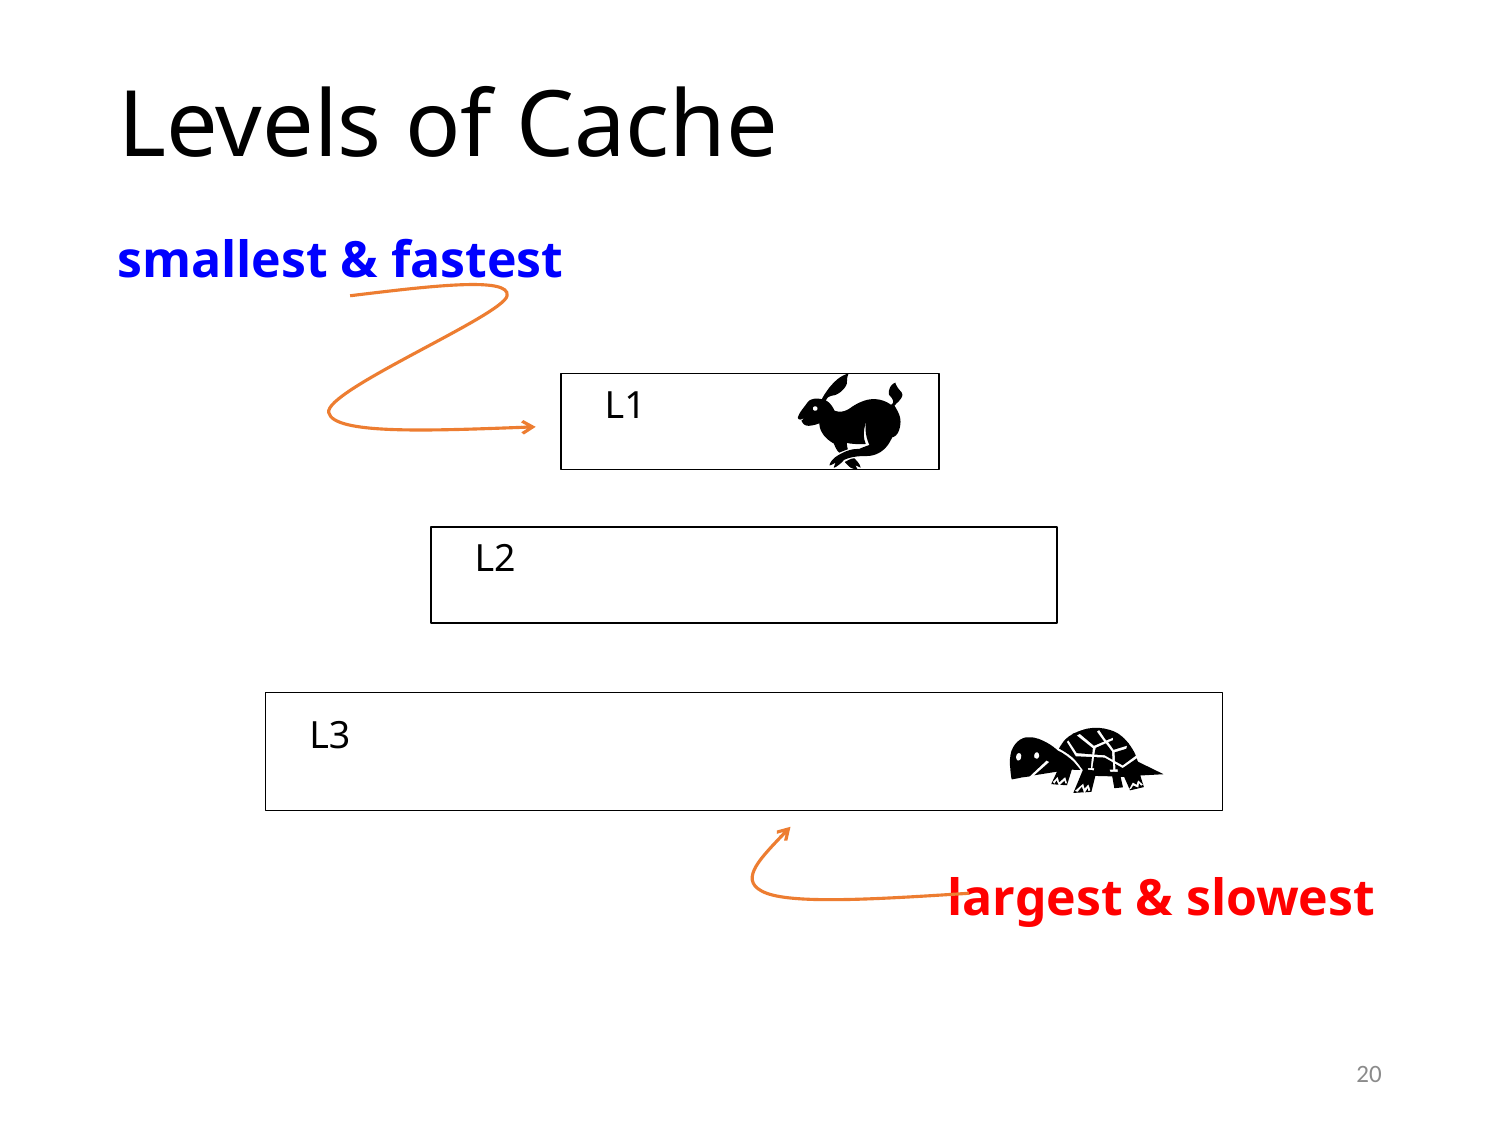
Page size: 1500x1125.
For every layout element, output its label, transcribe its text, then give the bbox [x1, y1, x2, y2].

text_box [750, 826, 970, 902]
text_box [430, 527, 1057, 623]
text_box largest & slowest [932, 857, 1390, 933]
text_box L1 [589, 373, 661, 434]
text_box smallest & fastest [102, 219, 578, 295]
picture [1009, 727, 1164, 793]
text_box [265, 692, 1223, 811]
text_box L2 [459, 527, 531, 587]
title Levels of Cache [103, 18, 1397, 236]
text_box [903, 373, 940, 470]
text_box L3 [294, 704, 366, 764]
text_box [560, 373, 797, 470]
slide_number 20 [1059, 1042, 1397, 1103]
picture [797, 373, 903, 470]
text_box [327, 282, 536, 435]
